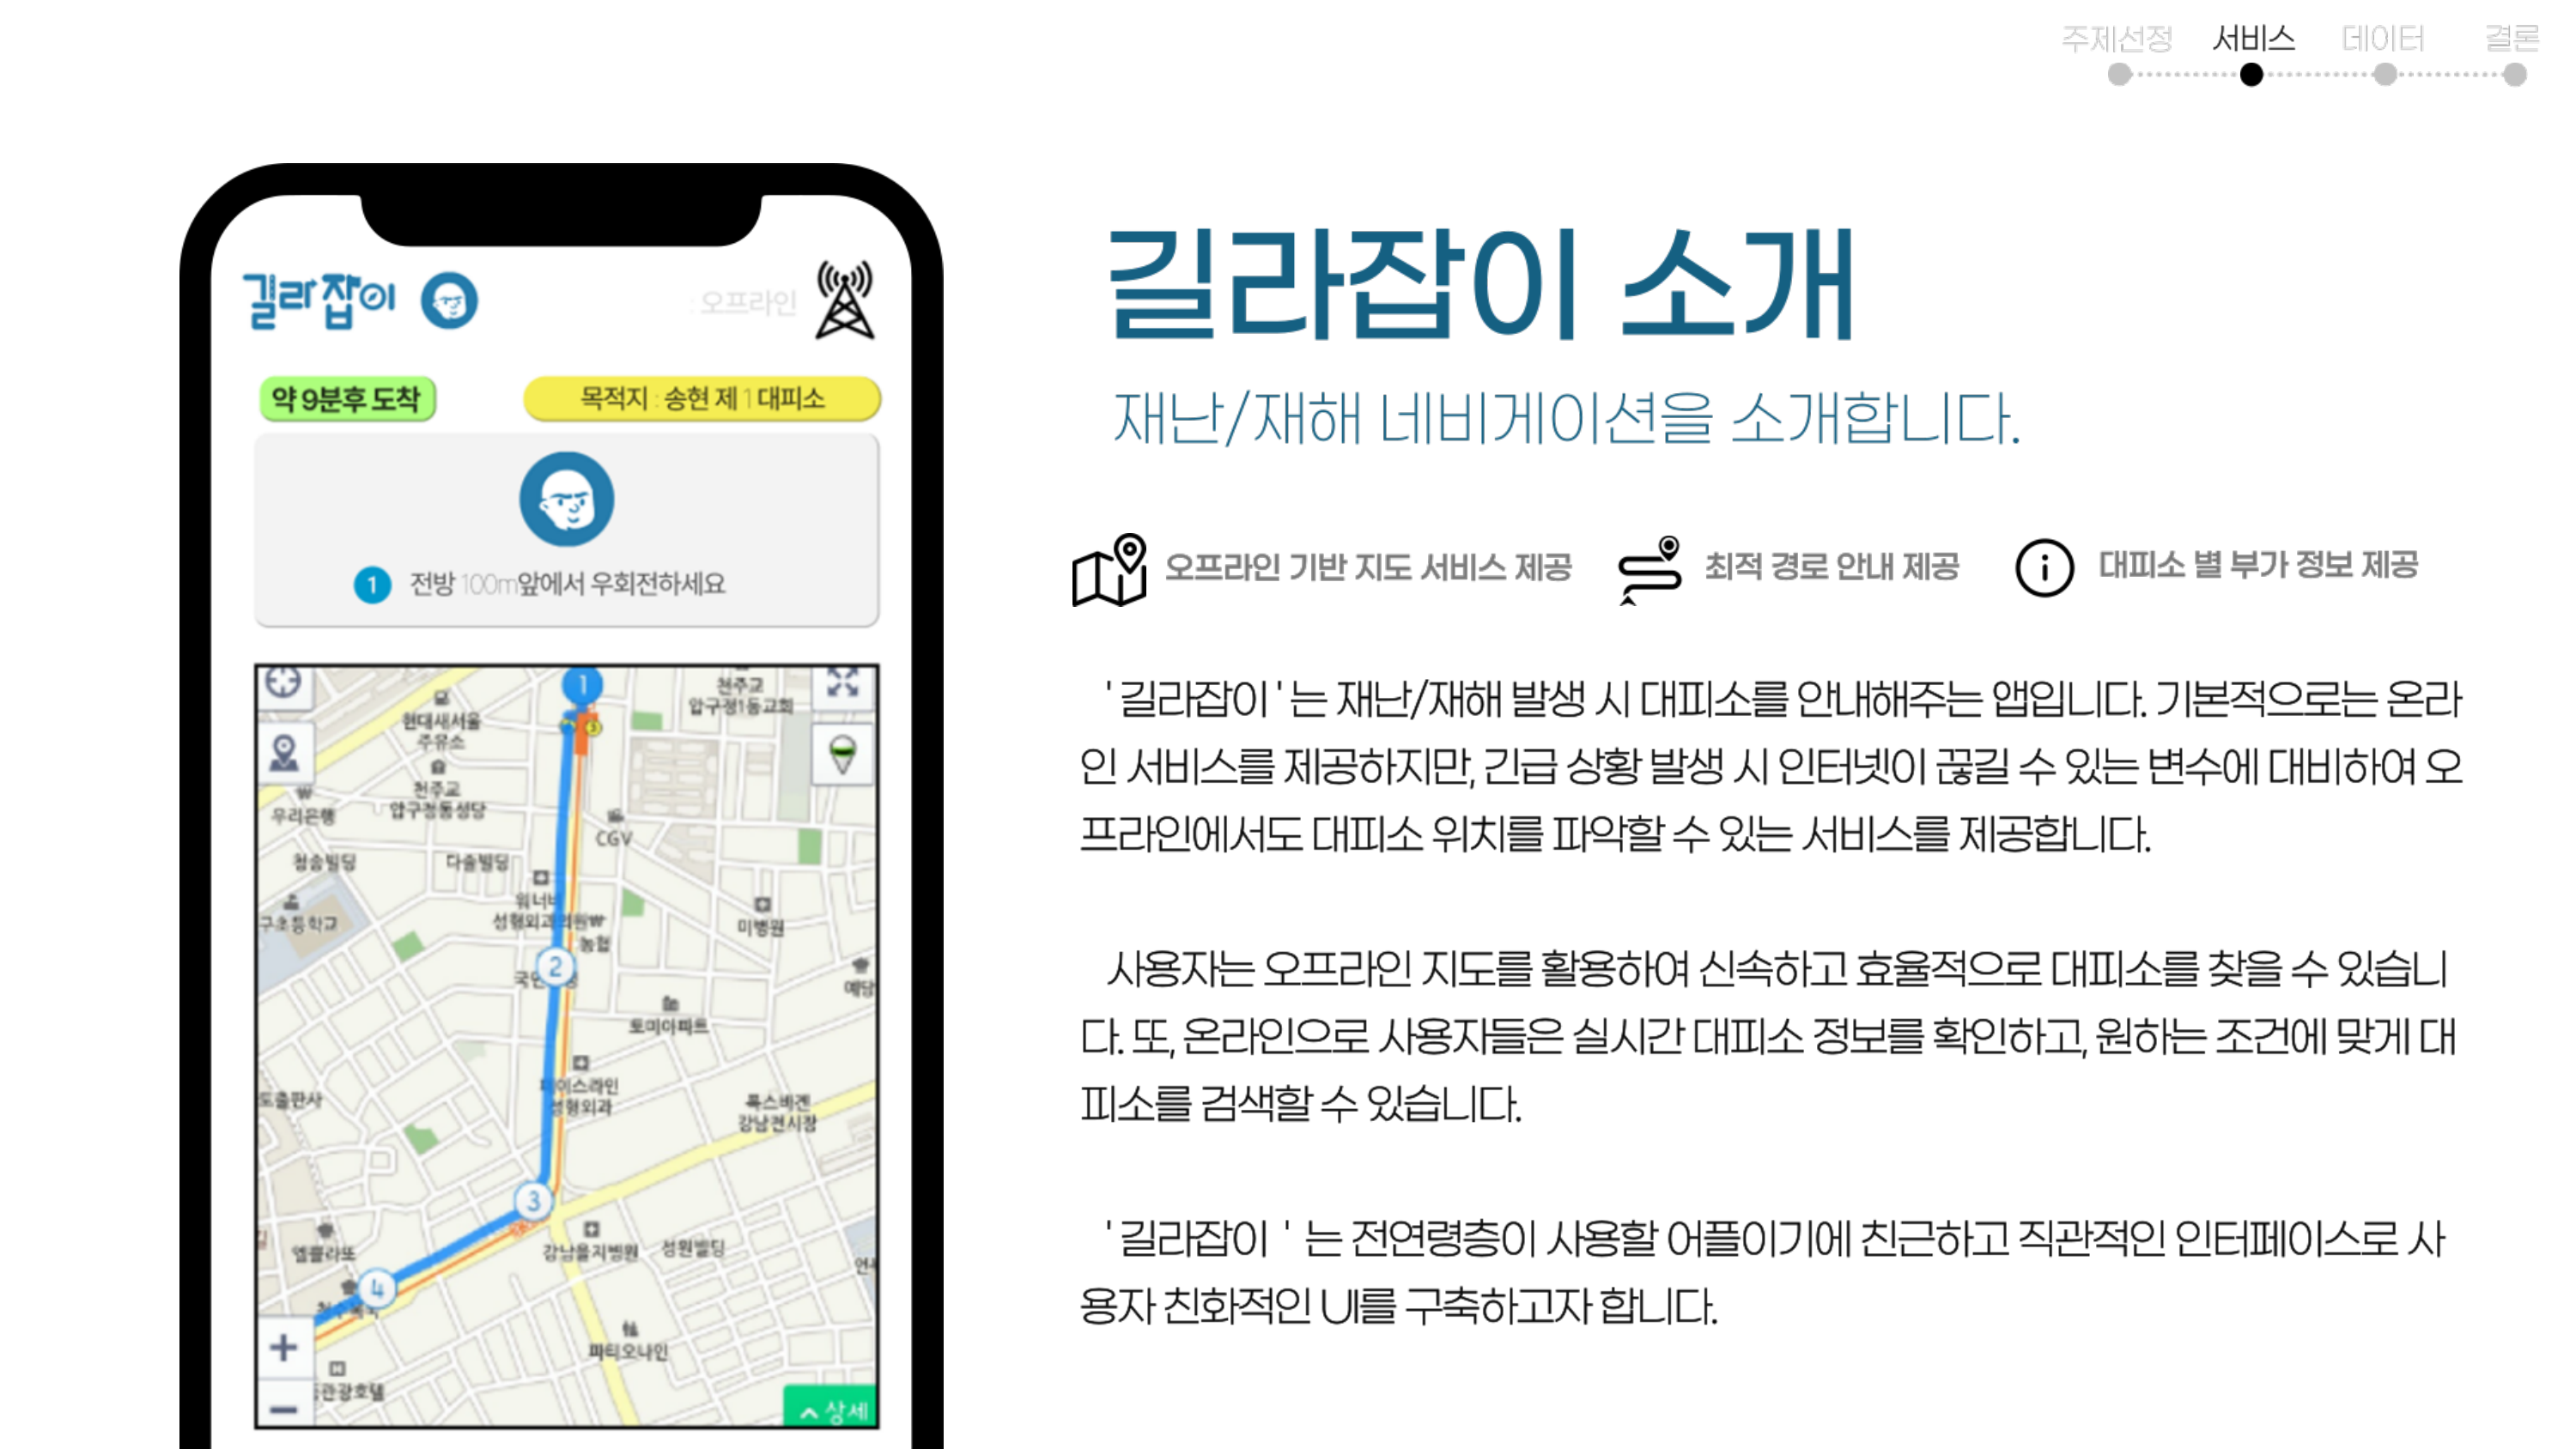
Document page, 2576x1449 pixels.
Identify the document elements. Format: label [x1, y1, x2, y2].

text_box [2374, 63, 2398, 87]
text_box [2402, 68, 2410, 83]
text_box [2267, 68, 2370, 83]
text_box [179, 163, 945, 1449]
text_box [1072, 532, 1147, 607]
picture [1156, 539, 1601, 621]
text_box [2108, 63, 2132, 87]
picture [2051, 7, 2576, 91]
picture [1052, 154, 2085, 520]
text_box [2136, 68, 2235, 83]
text_box [1615, 535, 1686, 606]
text_box [2239, 63, 2264, 88]
picture [1696, 538, 1989, 621]
text_box [2010, 533, 2081, 604]
text_box [226, 252, 890, 1449]
picture [1067, 664, 2500, 1379]
picture [2087, 532, 2451, 618]
